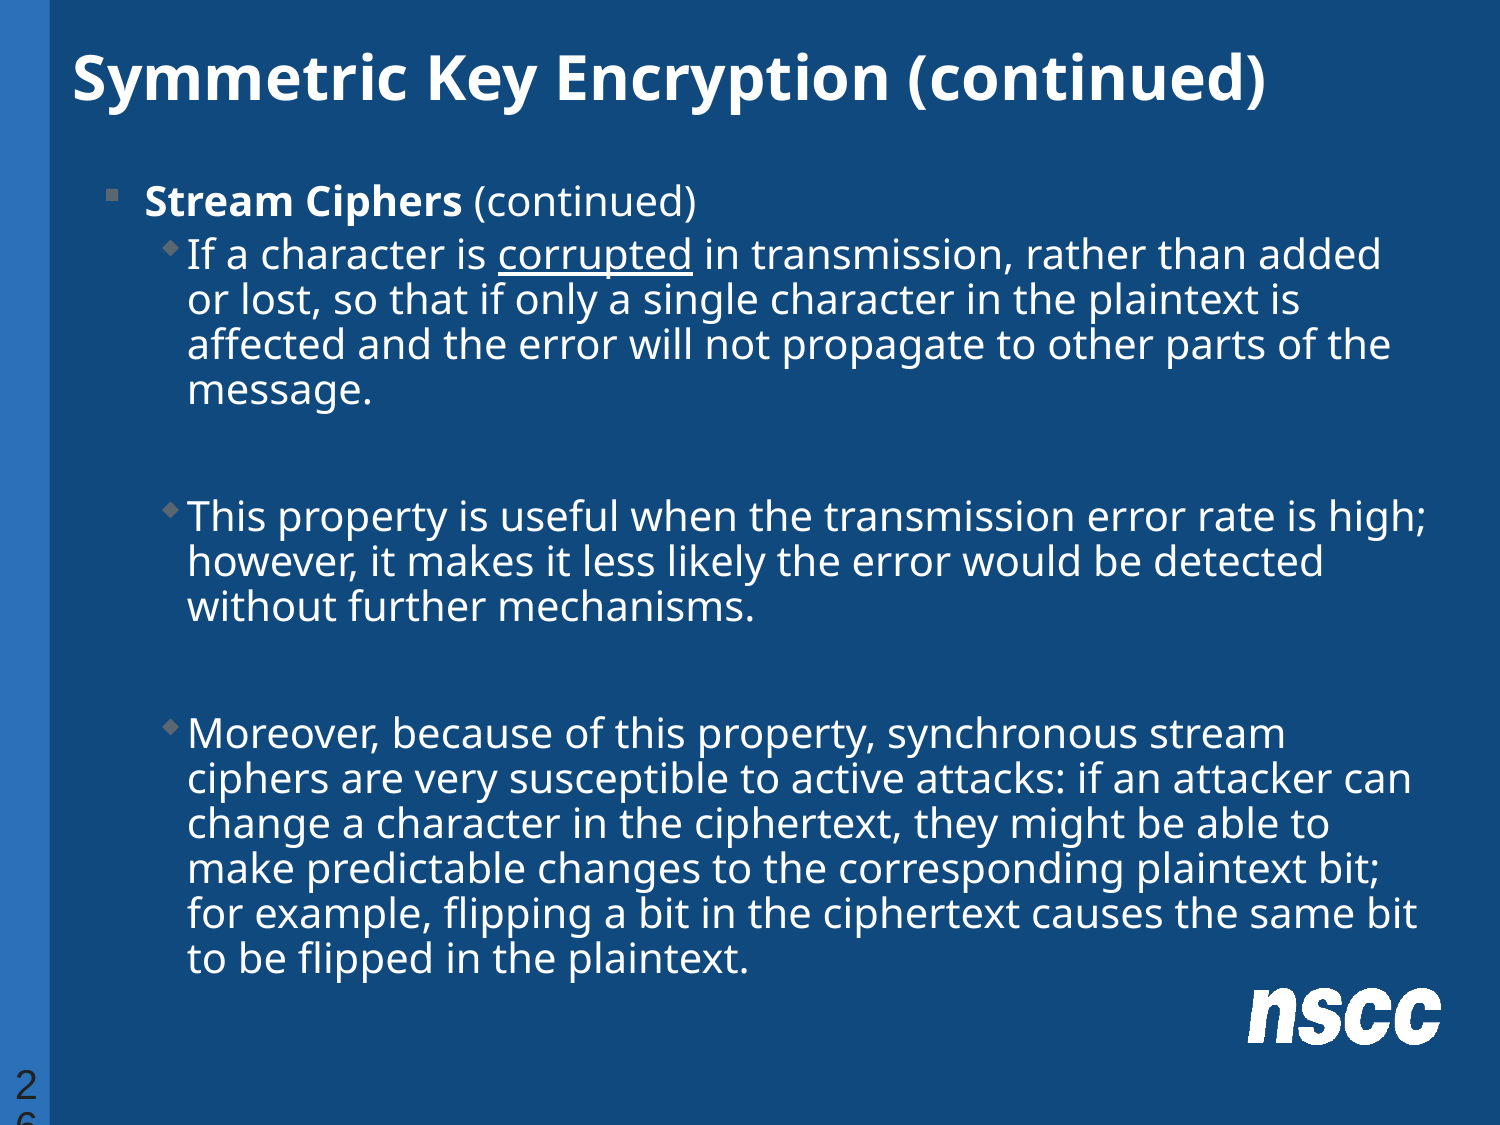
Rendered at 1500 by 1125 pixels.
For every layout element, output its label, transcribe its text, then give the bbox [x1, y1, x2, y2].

slide_number 26 [0, 1050, 65, 1111]
picture [1246, 986, 1442, 1046]
title Symmetric Key Encryption (continued) [65, 37, 1296, 114]
list Stream Ciphers (continued) If a character is corrupted in transmission, rather than added or lost, so that if only a single character in the plaintext is affected and the error will not propagate to other parts of the message. This property is useful when the transmission error rate is high; however, it makes it less likely the error would be detected without further mechanisms. Moreover, because of this property, synchronous stream ciphers are very susceptible to active attacks: if an attacker can change a character in the ciphertext, they might be able to make predictable changes to the corresponding plaintext bit; for example, flipping a bit in the ciphertext causes the same bit to be flipped in the plaintext. [87, 172, 1450, 939]
